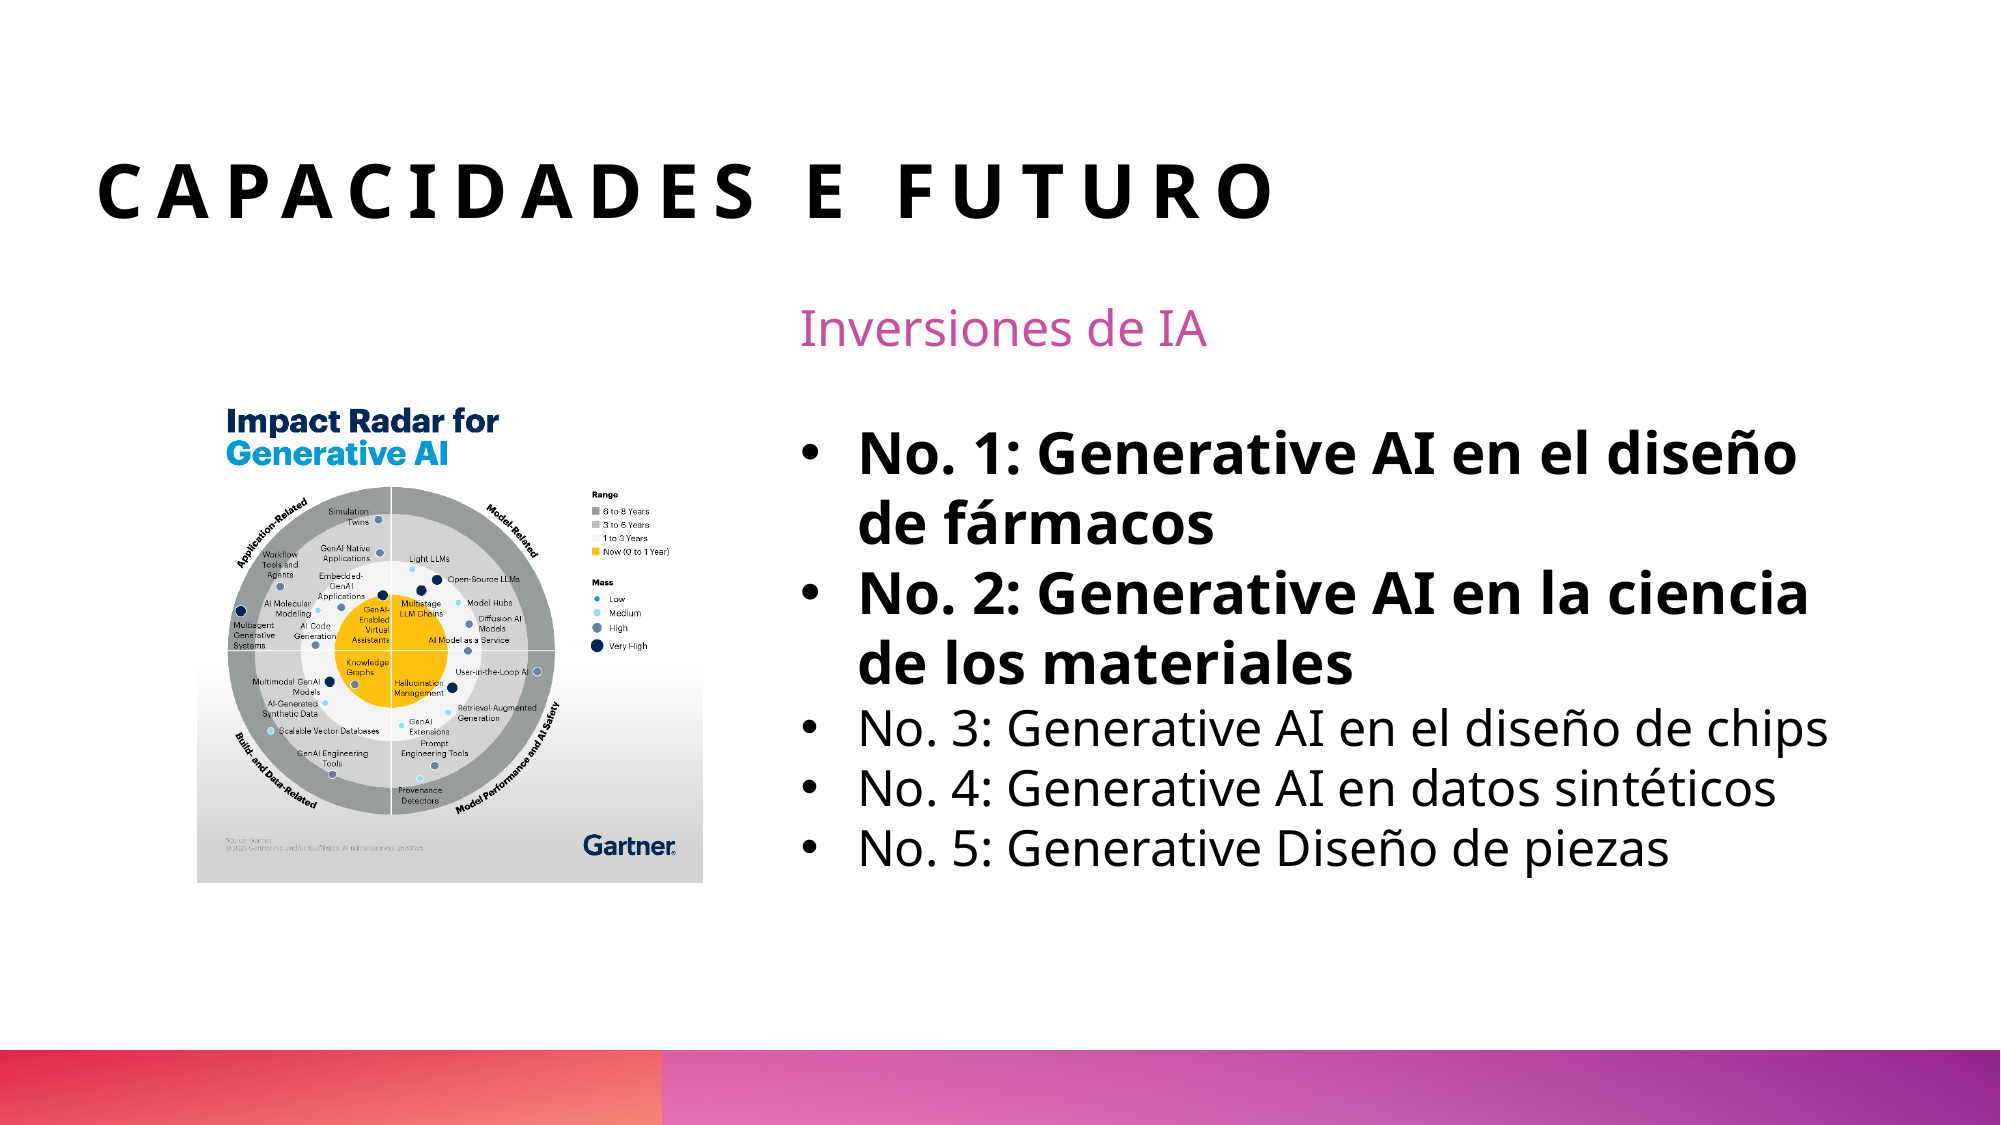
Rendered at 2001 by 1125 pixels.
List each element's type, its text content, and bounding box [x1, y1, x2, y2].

picture [197, 376, 703, 883]
title Capacidades e futuro [95, 30, 1865, 234]
text_box Inversiones de IA No. 1: Generative AI en el diseño de fármacos No. 2: Generative AI en la ciencia de los materiales No. 3: Generative AI en el diseño de chips No. 4: Generative AI en datos sintéticos No. 5: Generative Diseño de piezas [786, 289, 1888, 944]
